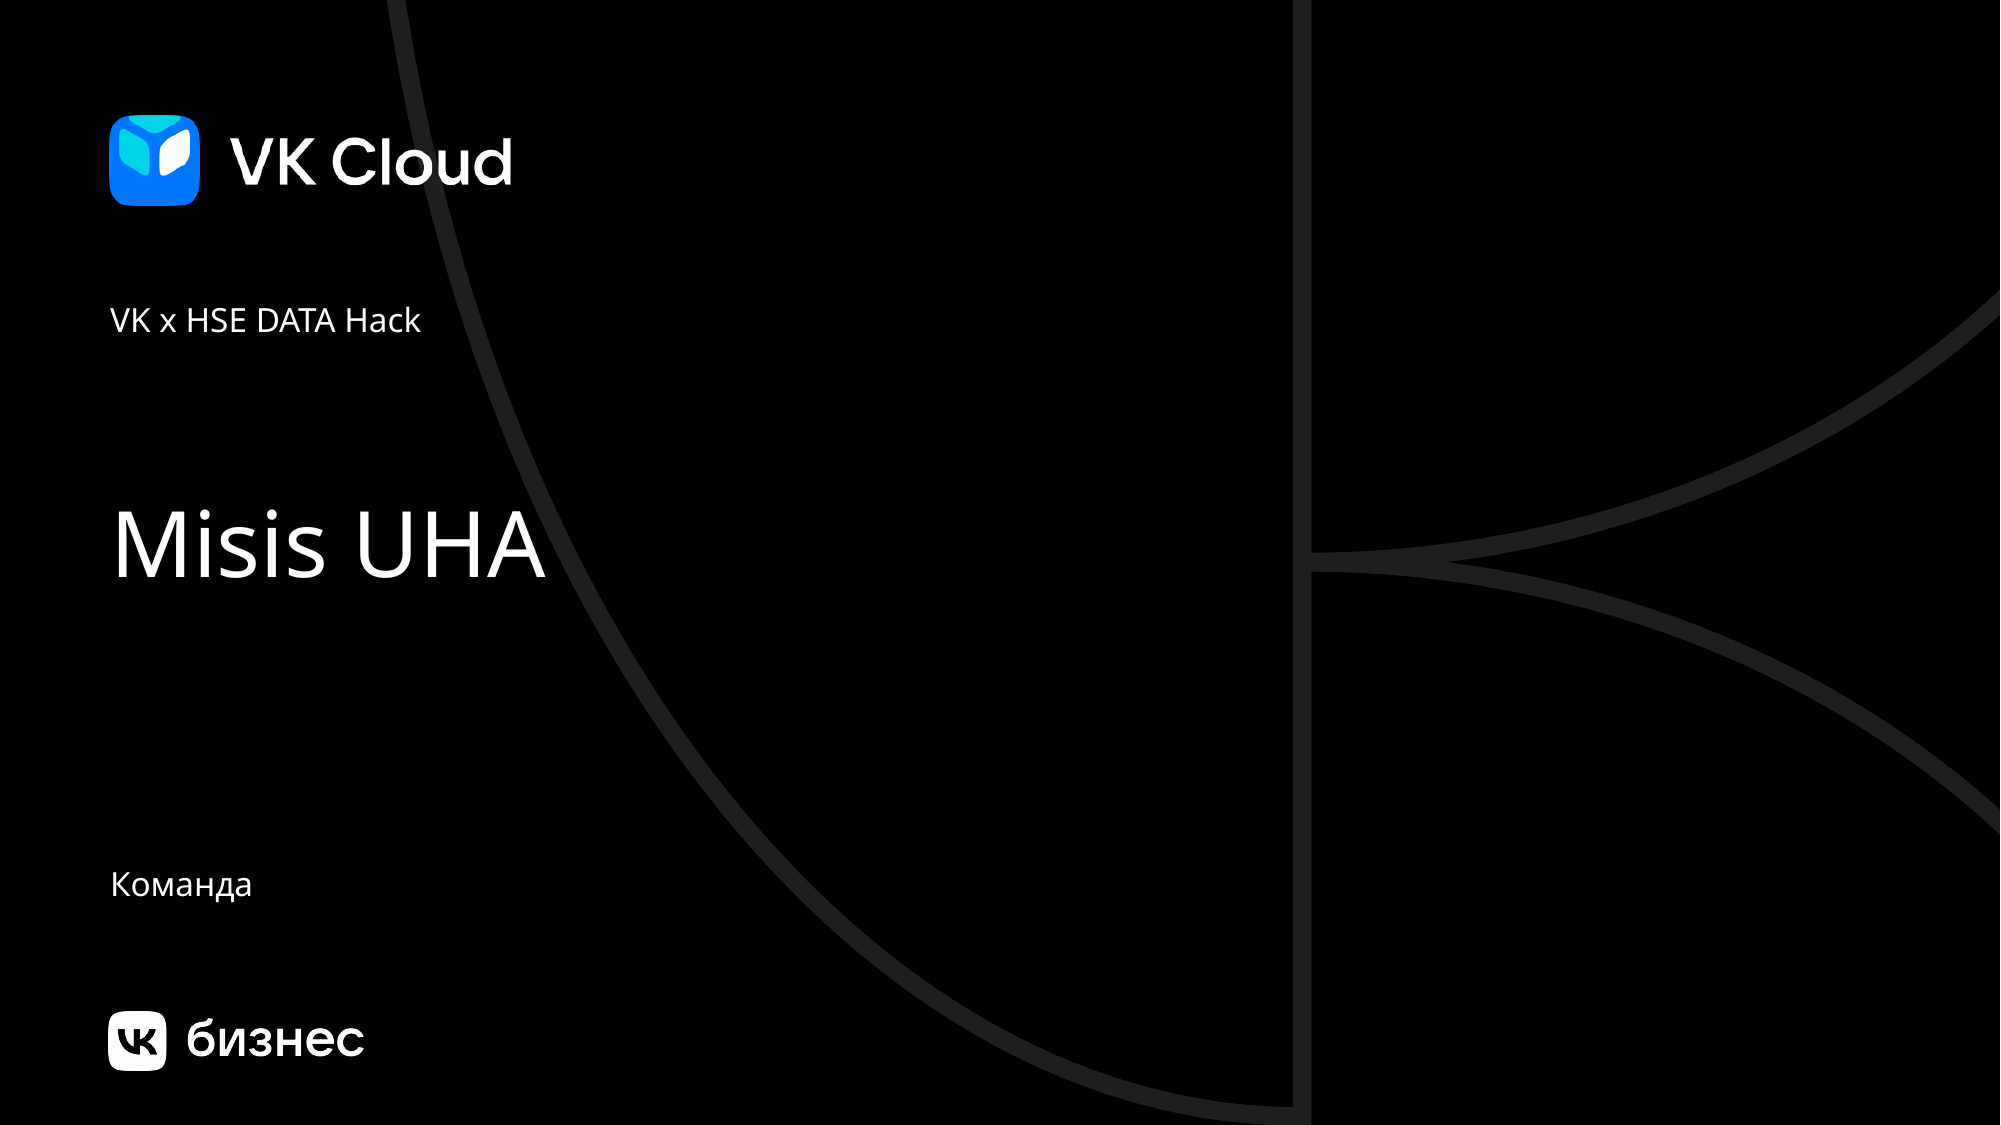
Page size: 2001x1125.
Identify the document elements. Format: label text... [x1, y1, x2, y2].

list VK x HSE DATA Hack [110, 290, 704, 345]
list Команда [110, 839, 445, 927]
title Misis UHA [110, 497, 1164, 598]
picture [0, 0, 2000, 1125]
